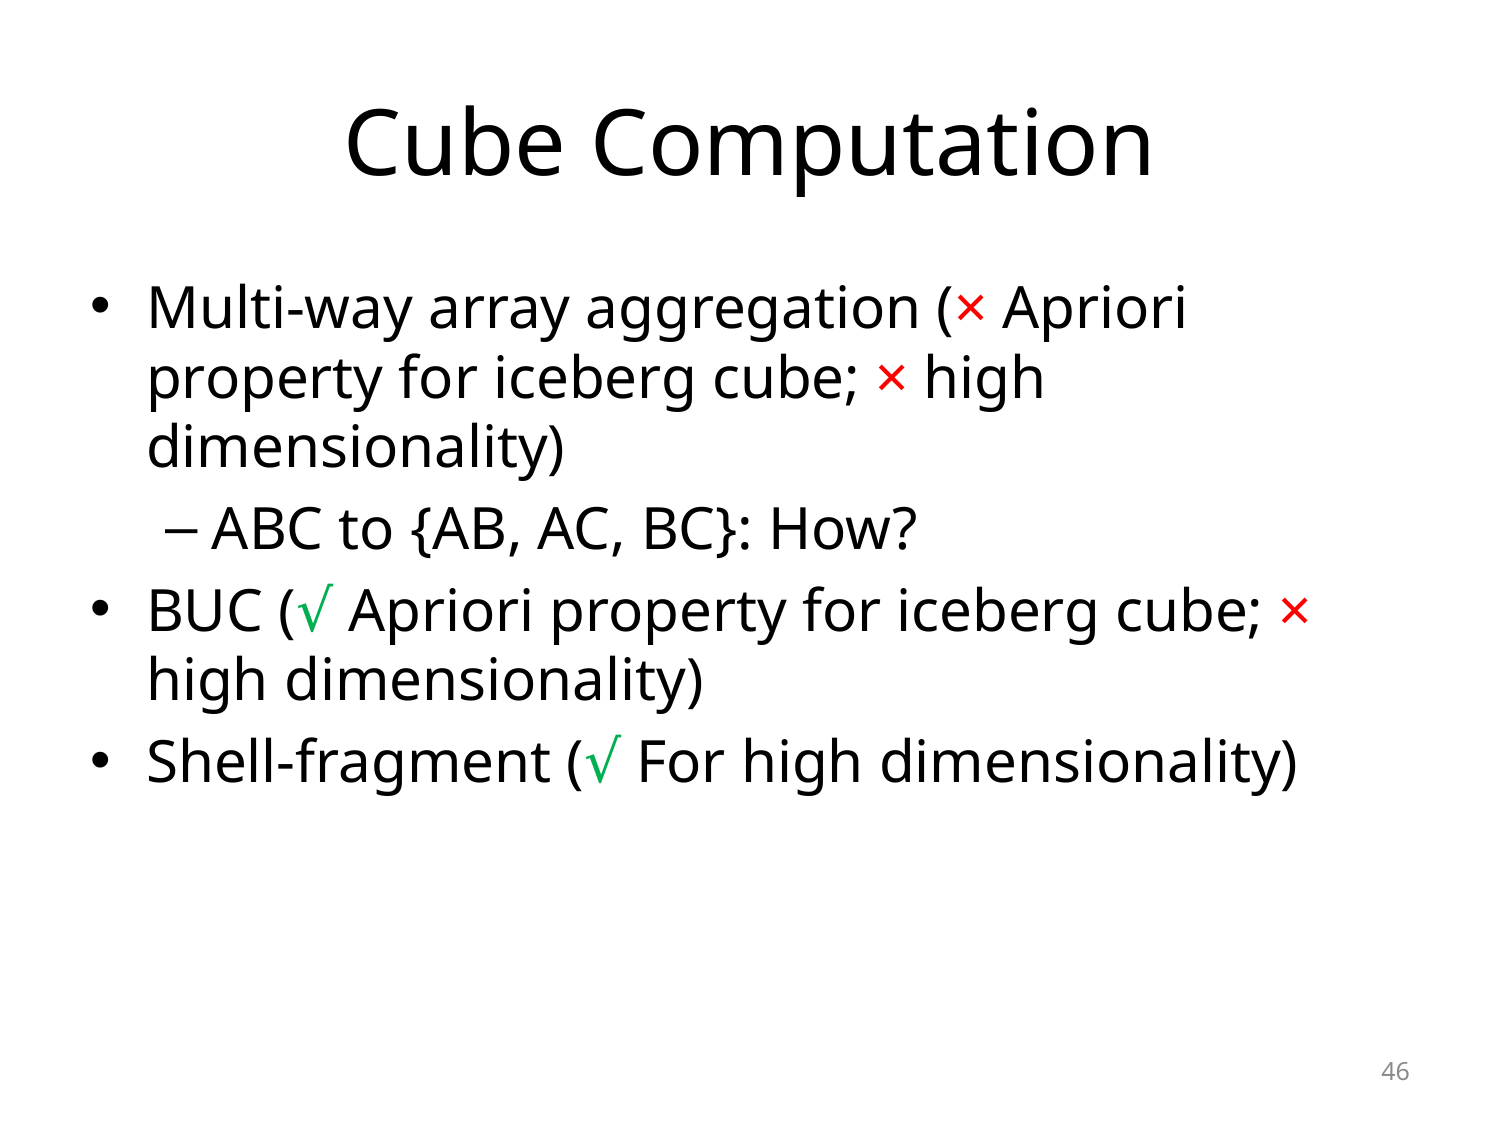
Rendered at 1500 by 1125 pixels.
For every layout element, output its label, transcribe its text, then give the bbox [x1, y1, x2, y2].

slide_number 46 [1074, 1042, 1425, 1103]
list Multi-way array aggregation (× Apriori property for iceberg cube; × high dimensionality) ABC to {AB, AC, BC}: How? BUC (√ Apriori property for iceberg cube; × high dimensionality) Shell-fragment (√ For high dimensionality) [75, 262, 1425, 1005]
title Cube Computation [75, 45, 1425, 233]
